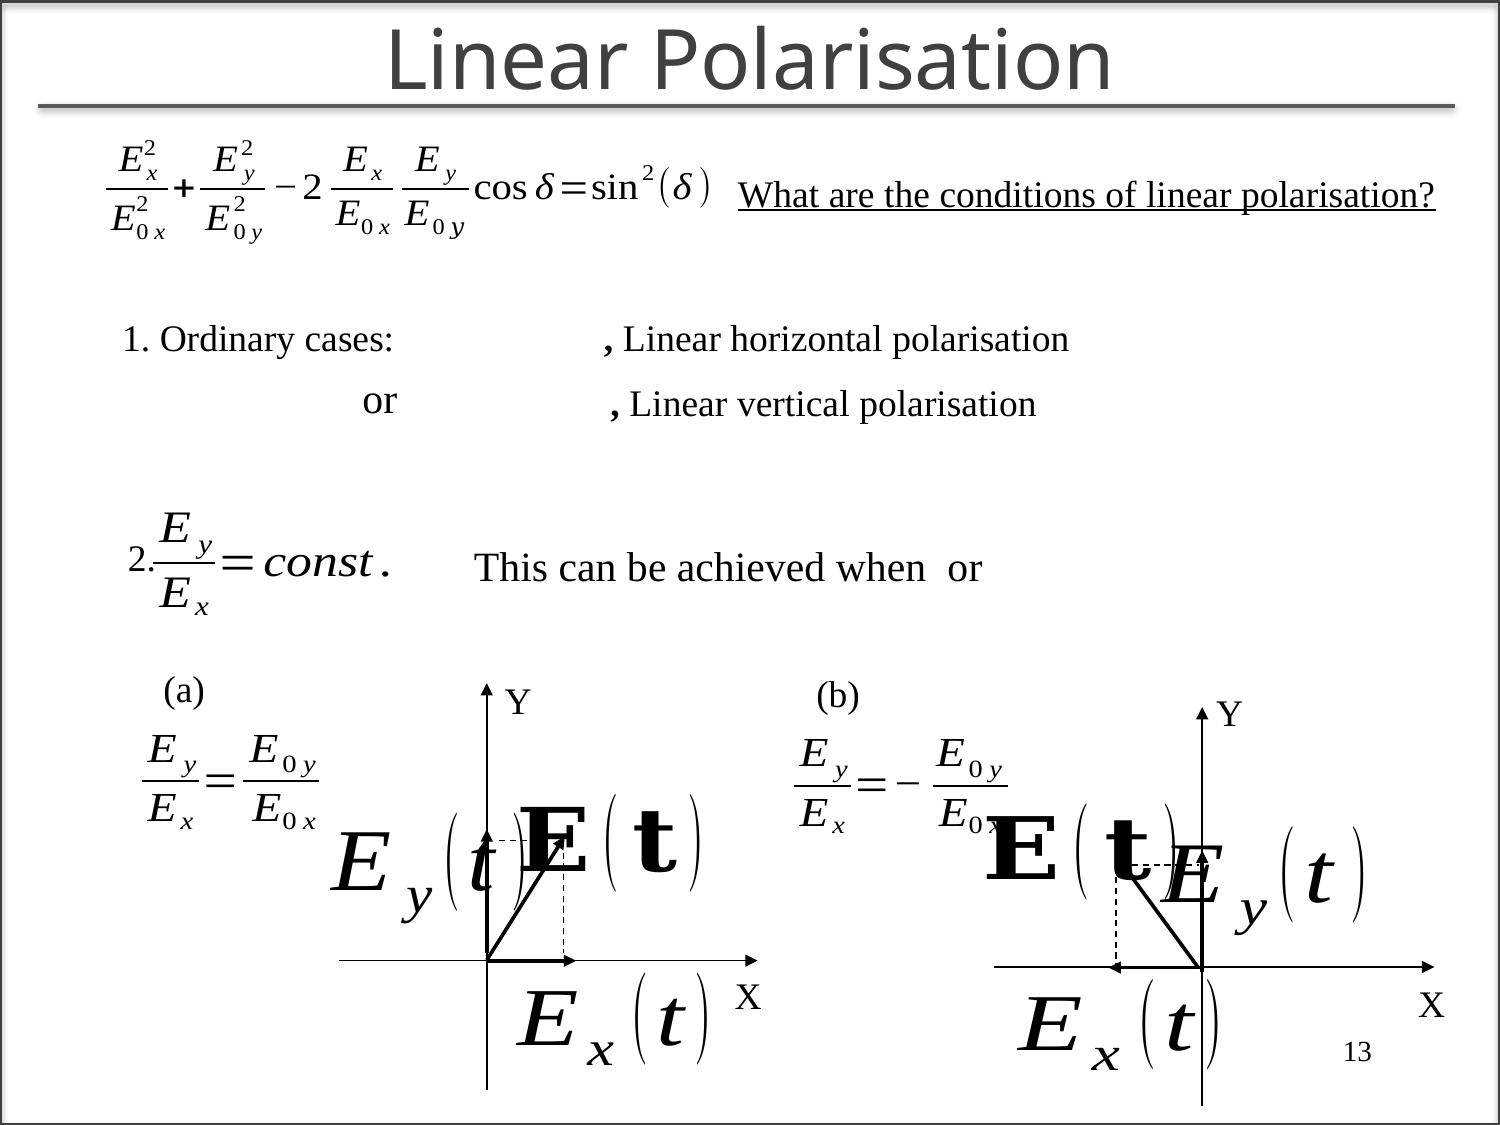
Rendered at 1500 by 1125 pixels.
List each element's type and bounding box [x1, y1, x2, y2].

text_box [108, 502, 395, 623]
text_box [0, 0, 1500, 1125]
text_box [325, 669, 745, 1091]
text_box [750, 662, 1461, 1107]
text_box [98, 657, 323, 836]
